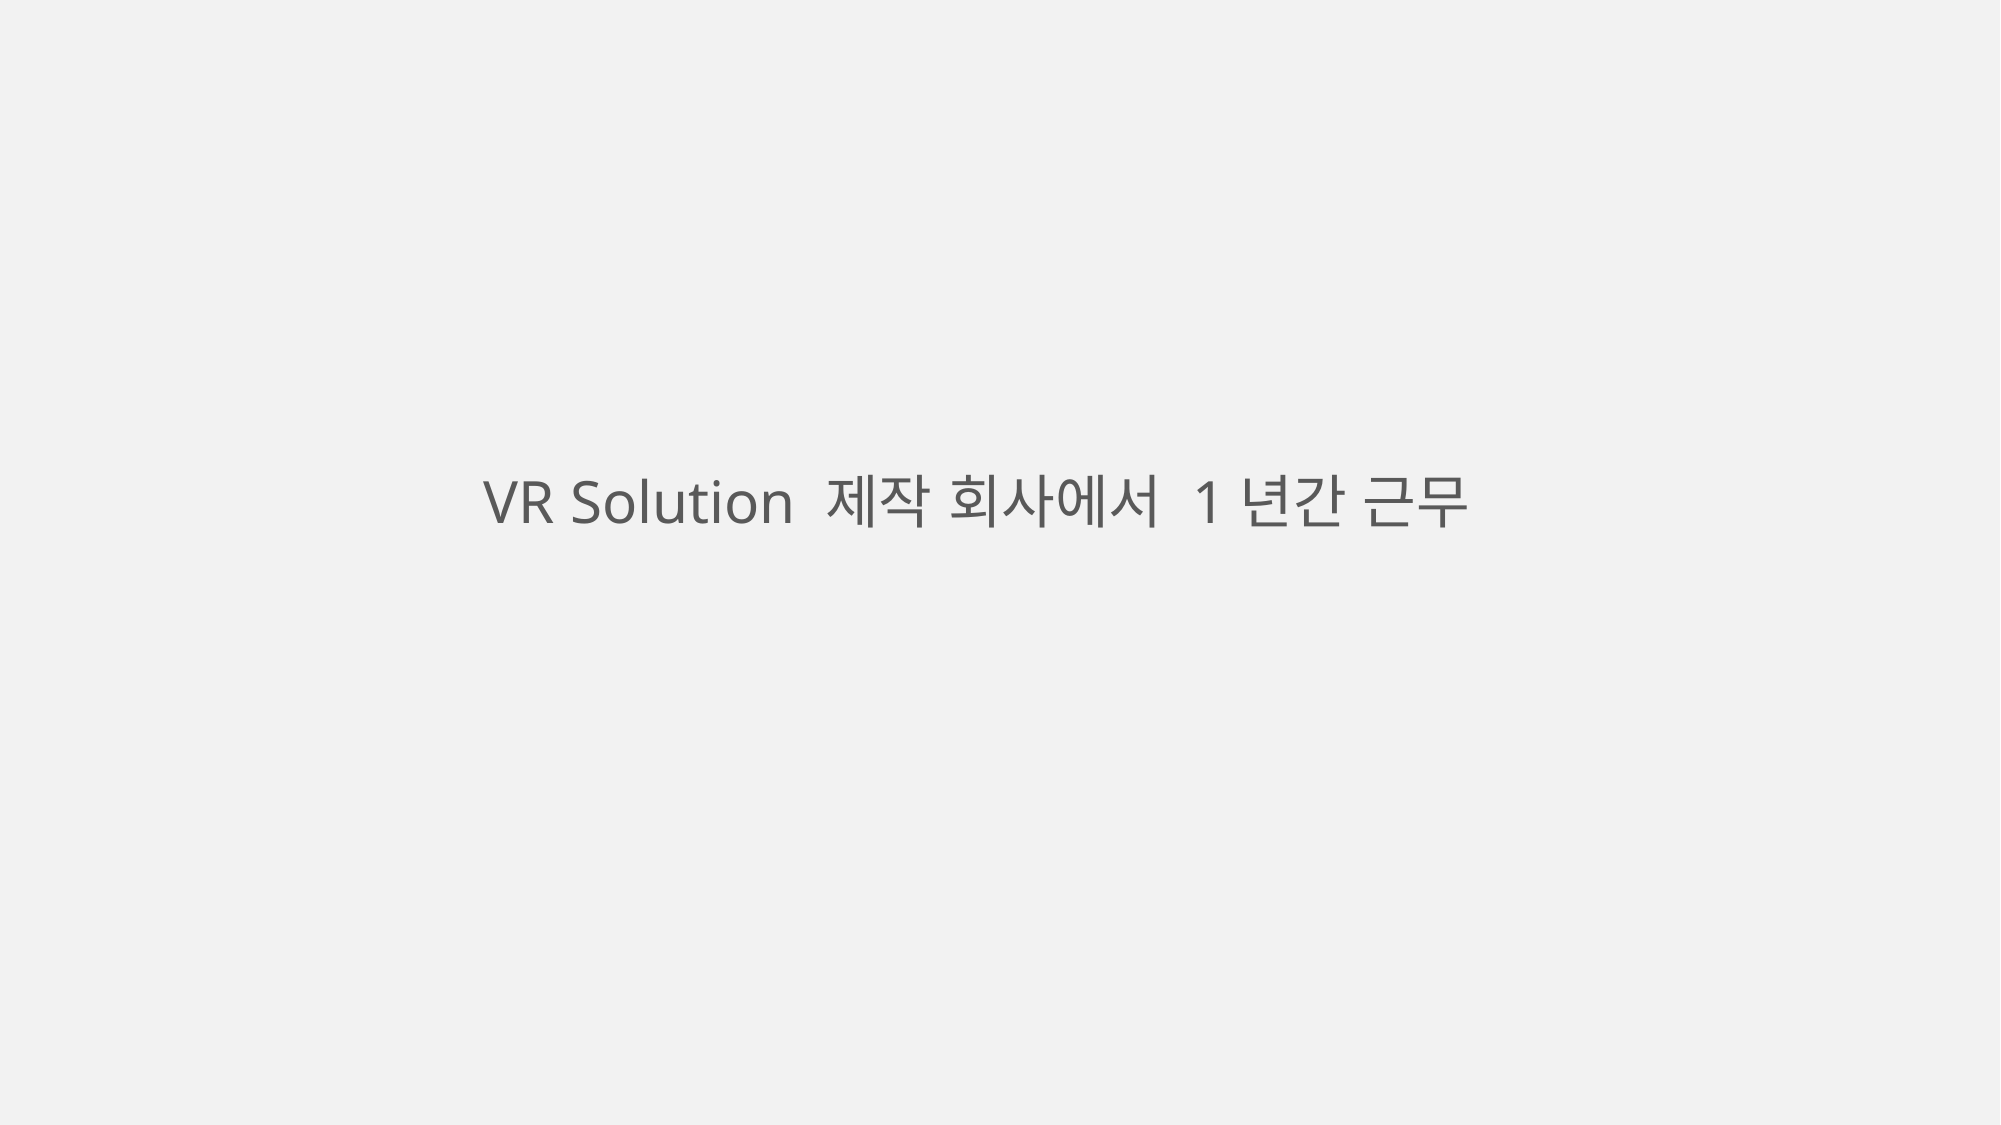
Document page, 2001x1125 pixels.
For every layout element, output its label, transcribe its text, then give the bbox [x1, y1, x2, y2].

text_box VR Solution 제작 회사에서 1년간 근무 [469, 457, 1485, 543]
